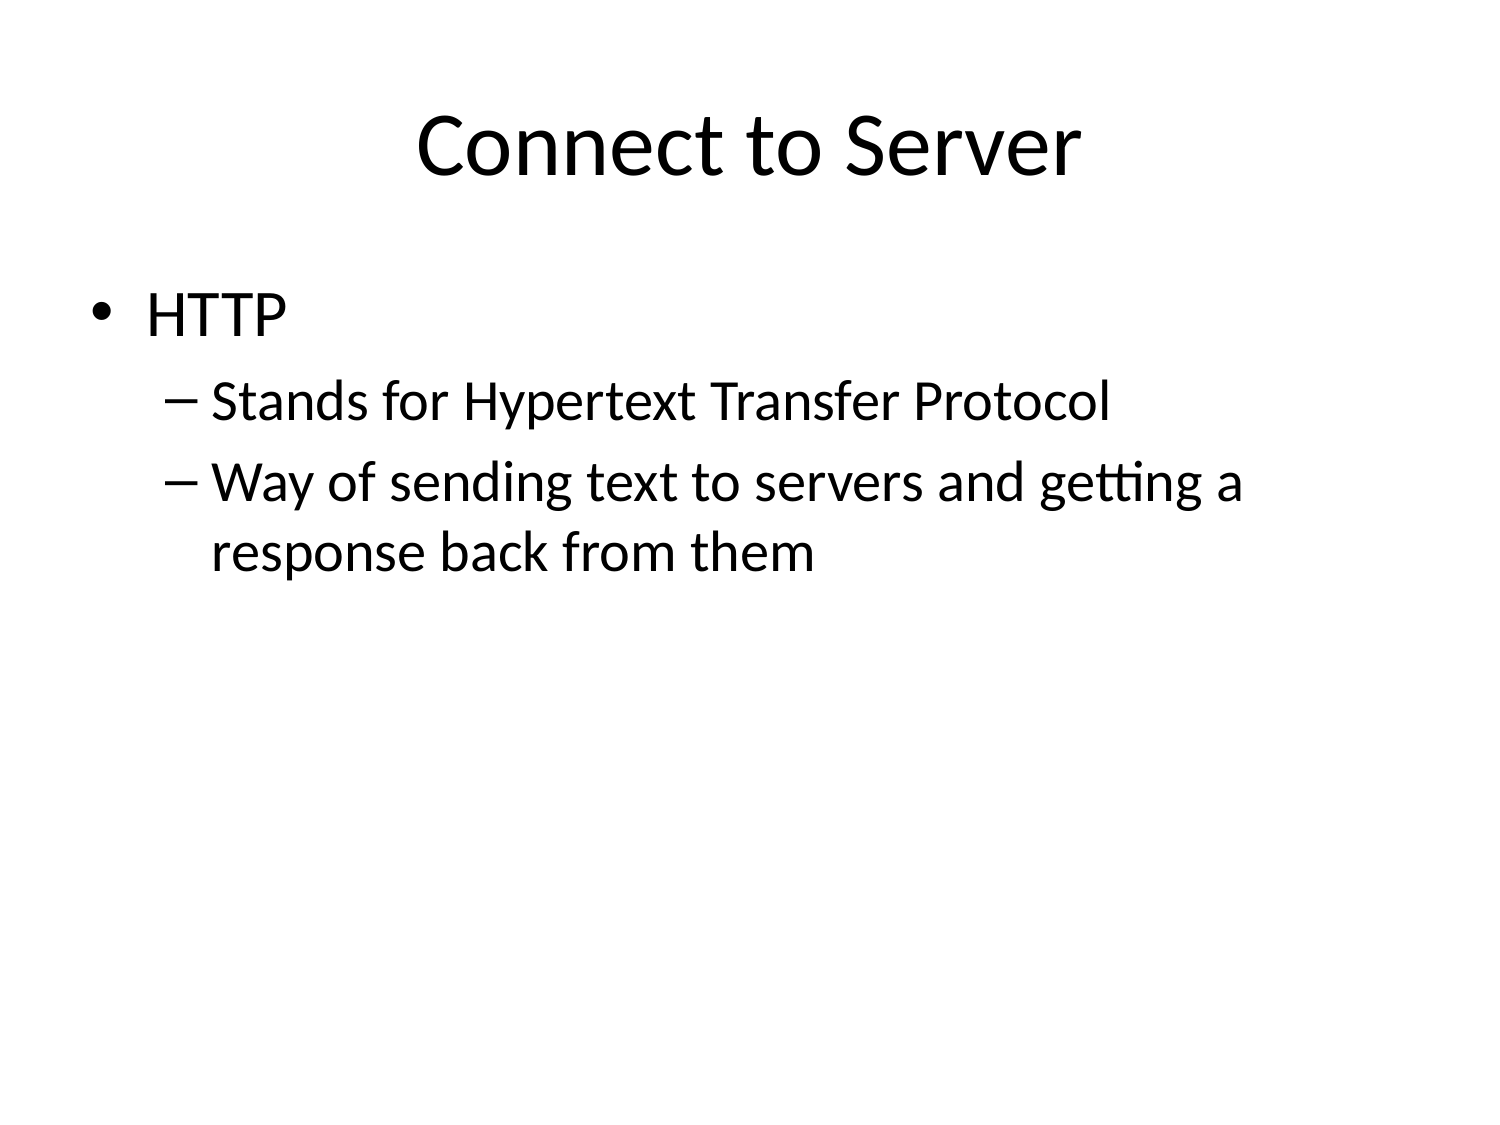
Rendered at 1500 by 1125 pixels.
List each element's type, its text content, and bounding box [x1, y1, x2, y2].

list HTTP Stands for Hypertext Transfer Protocol Way of sending text to servers and getting a response back from them [75, 262, 1425, 1005]
title Connect to Server [75, 45, 1425, 233]
